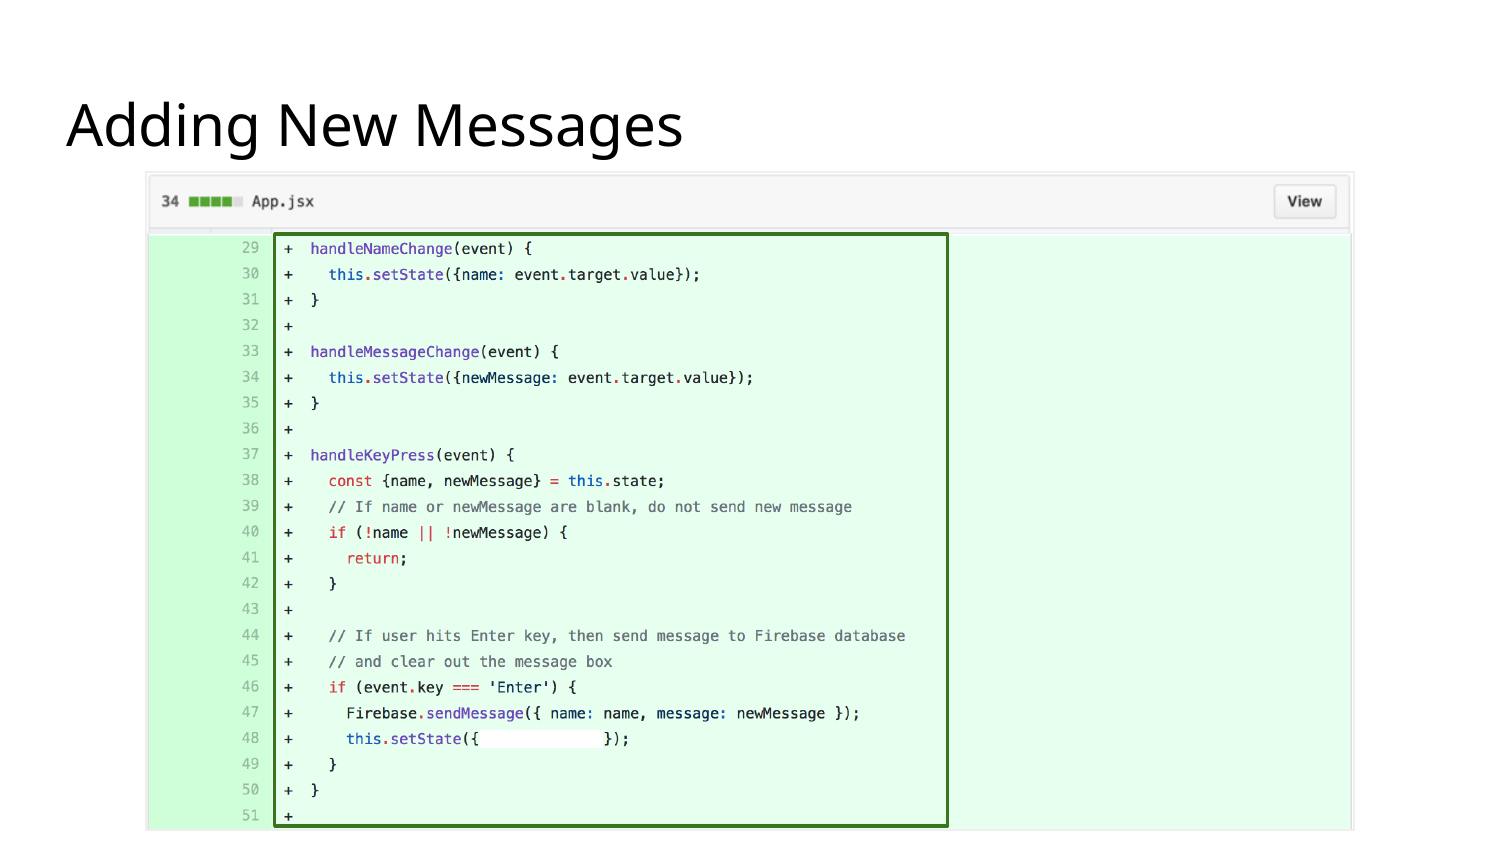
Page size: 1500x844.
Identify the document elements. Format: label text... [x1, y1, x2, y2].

title Adding New Messages [51, 72, 1449, 167]
picture [146, 172, 1354, 830]
